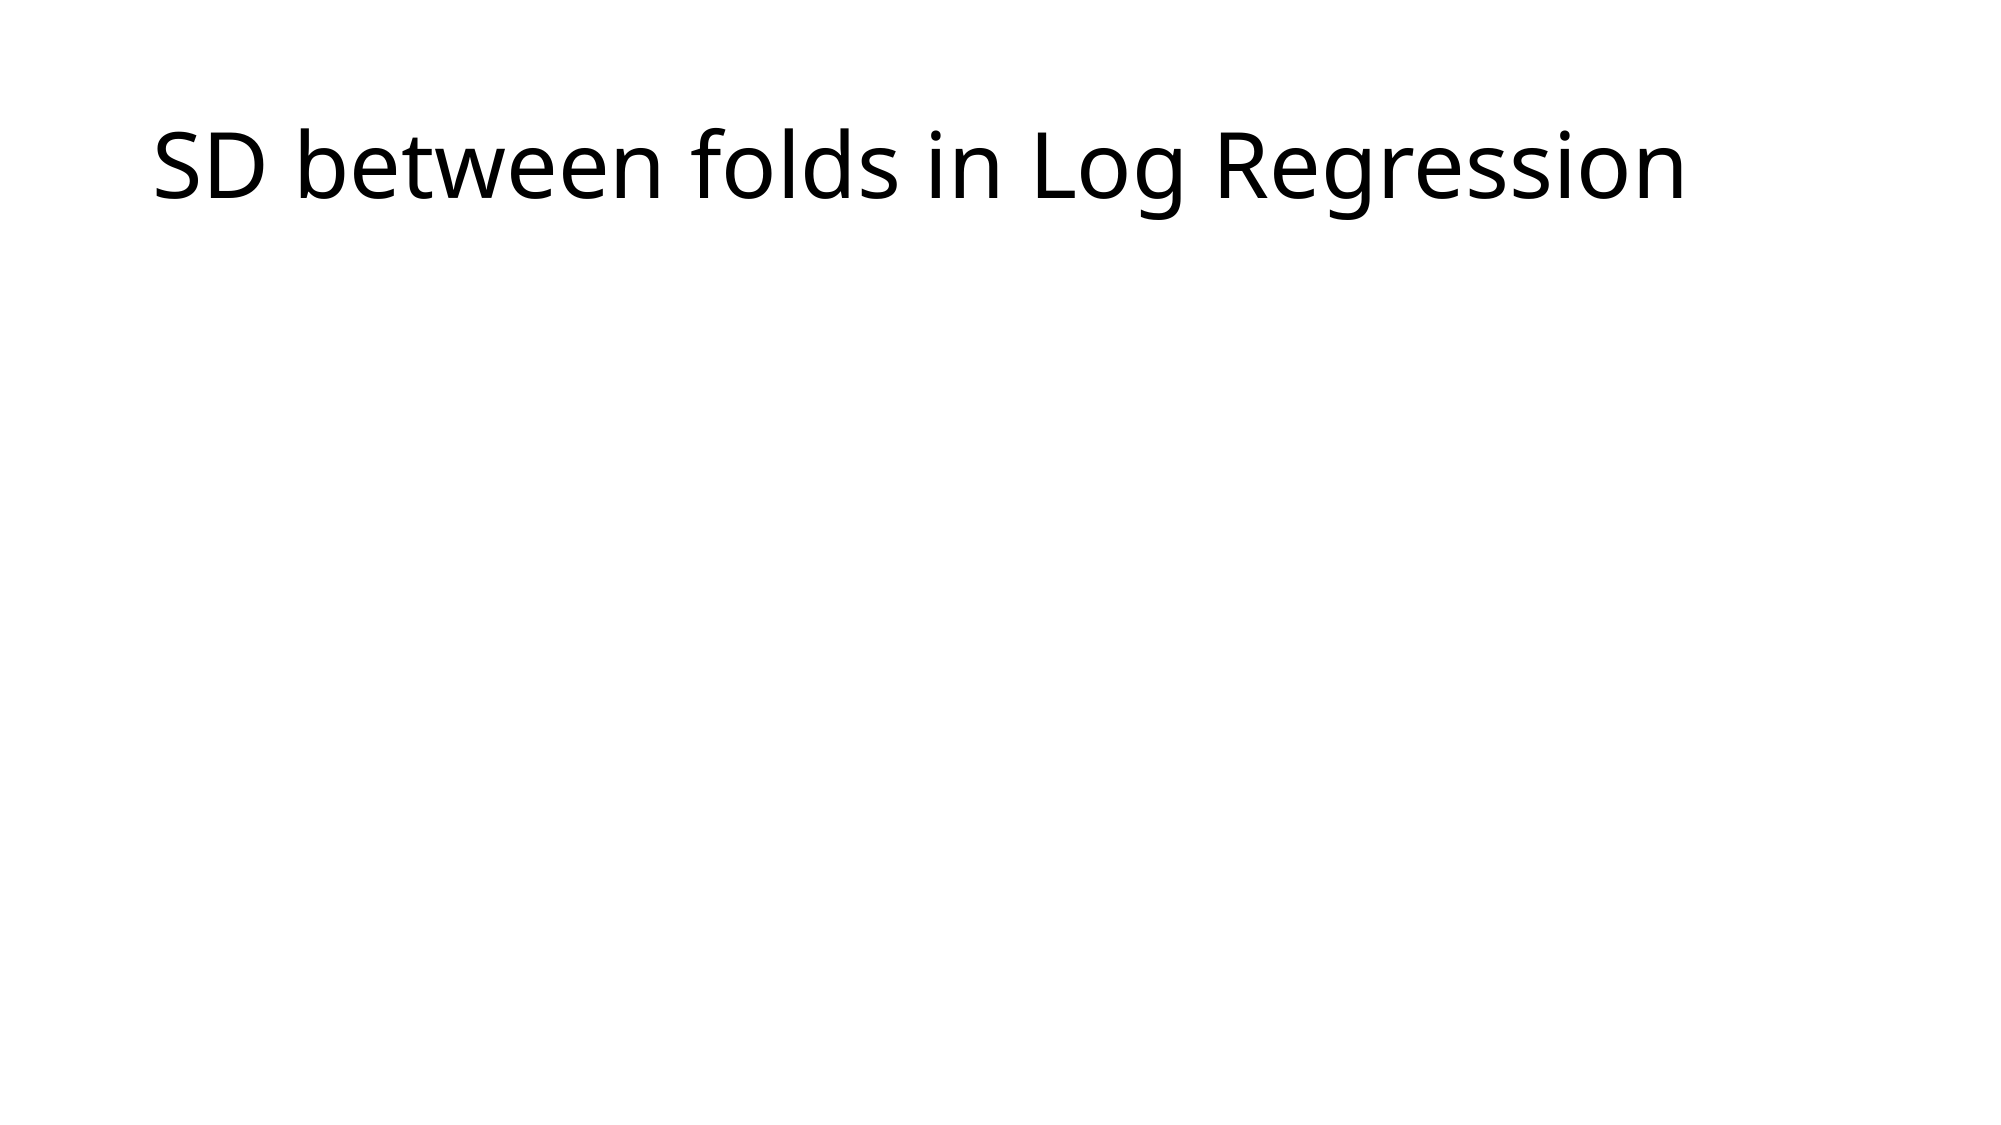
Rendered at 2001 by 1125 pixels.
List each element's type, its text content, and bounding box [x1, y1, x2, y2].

title SD between folds in Log Regression [137, 59, 1863, 278]
